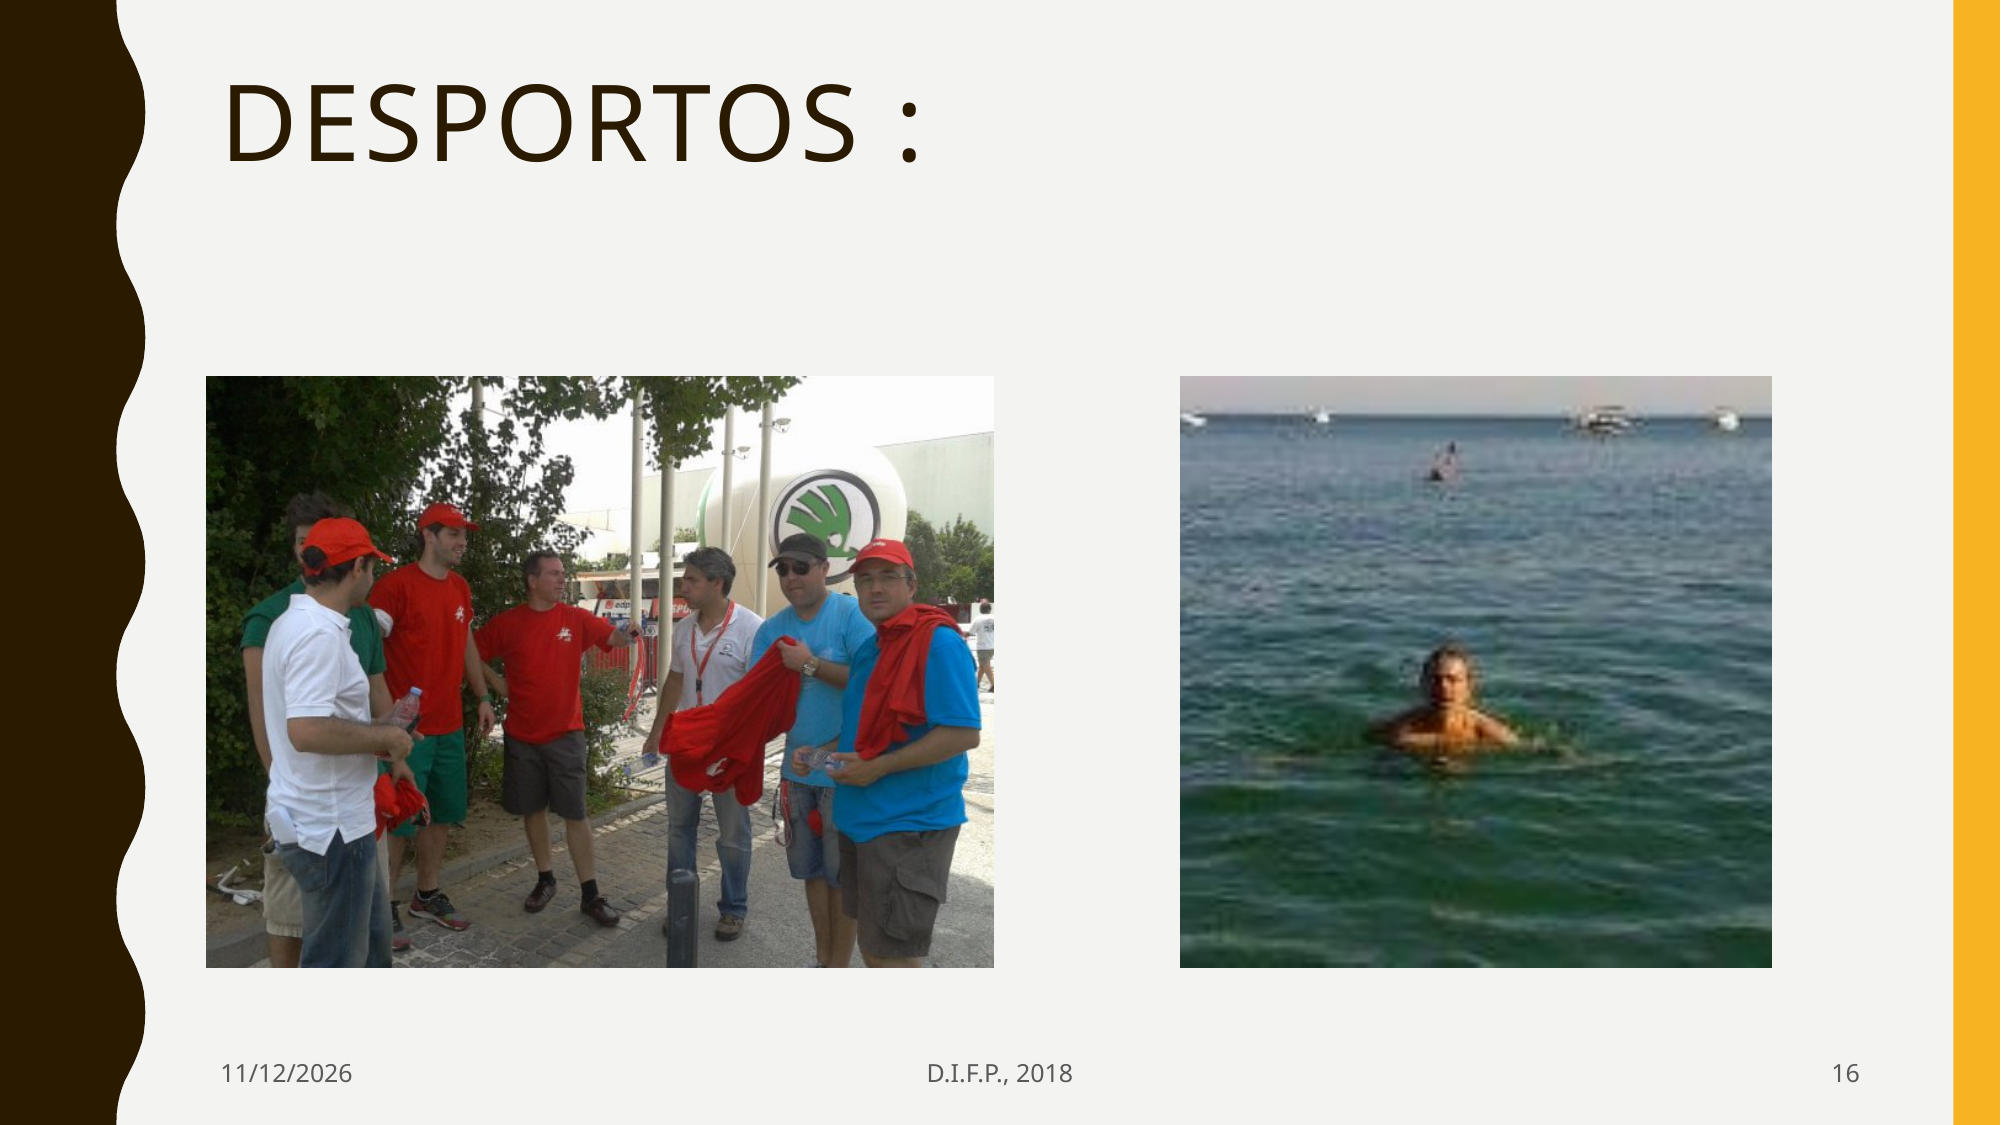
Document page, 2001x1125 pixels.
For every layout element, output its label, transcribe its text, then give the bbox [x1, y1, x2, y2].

title Desportos : [205, 62, 1875, 308]
footer D.I.F.P., 2018 [662, 1045, 1338, 1103]
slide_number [205, 1045, 588, 1103]
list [206, 376, 994, 968]
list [1180, 376, 1772, 968]
slide_number 15 [1412, 1045, 1875, 1103]
